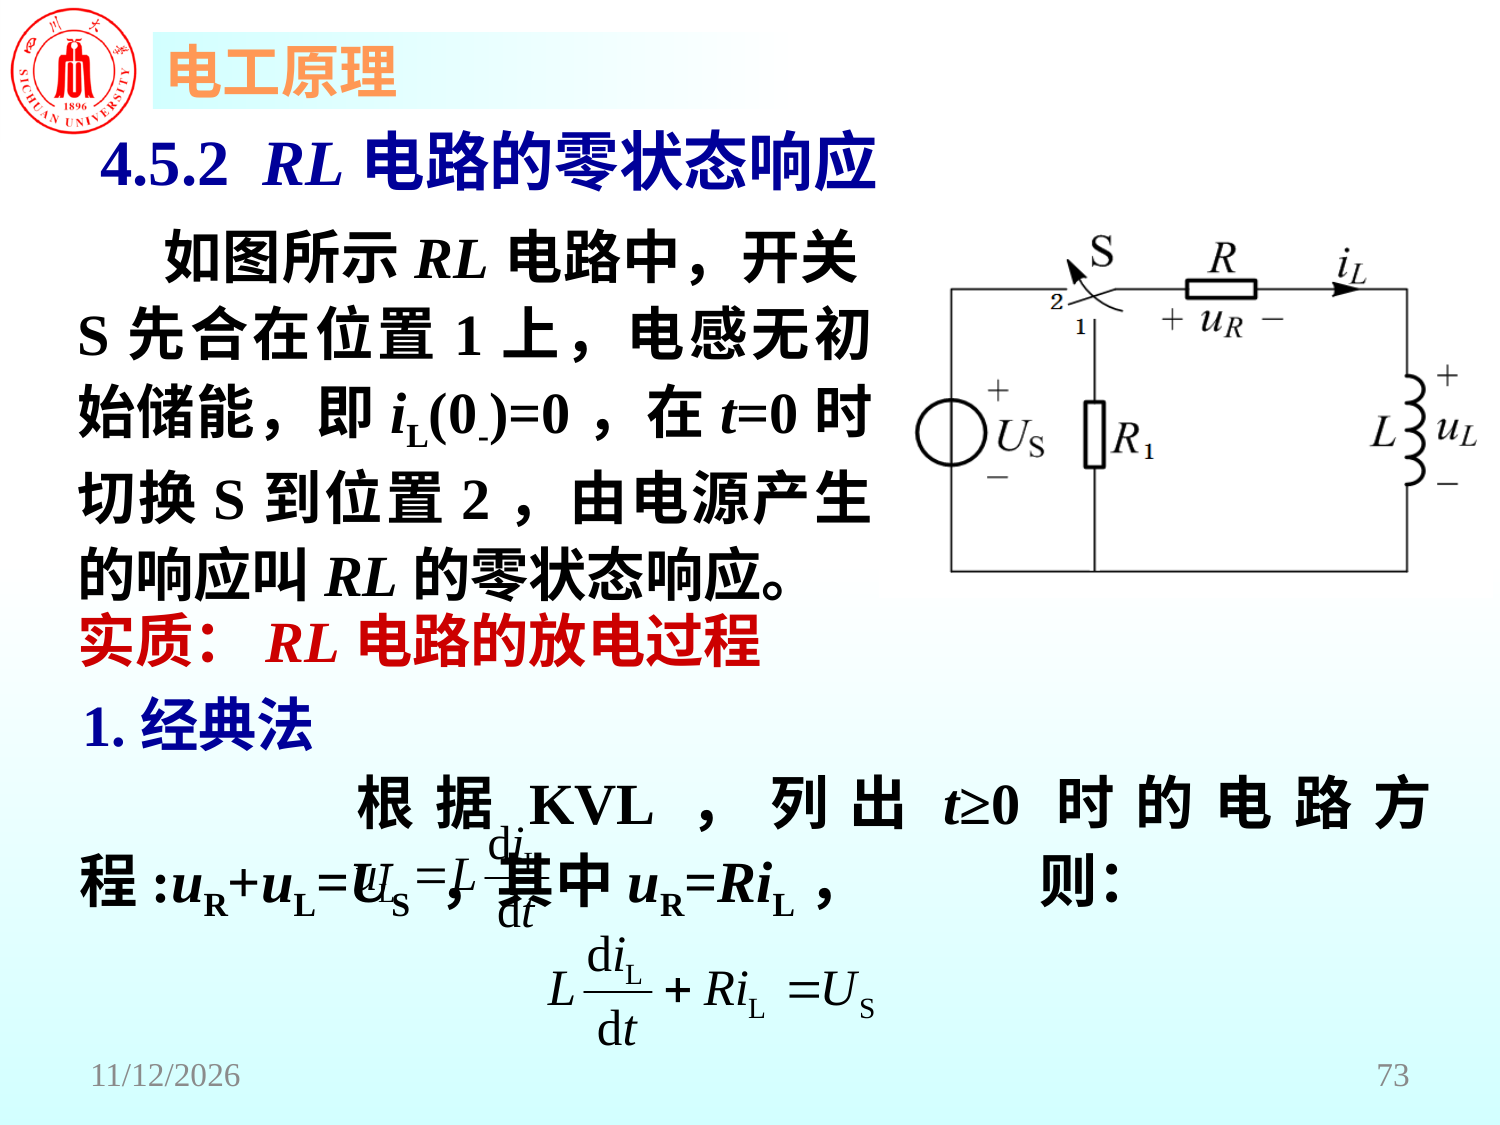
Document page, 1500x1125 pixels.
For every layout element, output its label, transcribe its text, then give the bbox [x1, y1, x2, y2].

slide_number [75, 1042, 425, 1103]
slide_number 73 [1074, 1042, 1425, 1103]
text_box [64, 751, 1447, 941]
picture [879, 205, 1493, 599]
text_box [537, 922, 888, 1059]
text_box 如图所示RL电路中，开关S先合在位置1上，电感无初始储能，即iL(0-)=0，在t=0时切换S到位置2，由电源产生的响应叫RL的零状态响应。 [62, 205, 874, 596]
text_box 1.经典法 [67, 680, 330, 749]
text_box 4.5.2 RL电路的零状态响应 [74, 113, 904, 227]
text_box 实质：RL电路的放电过程 [62, 596, 888, 682]
